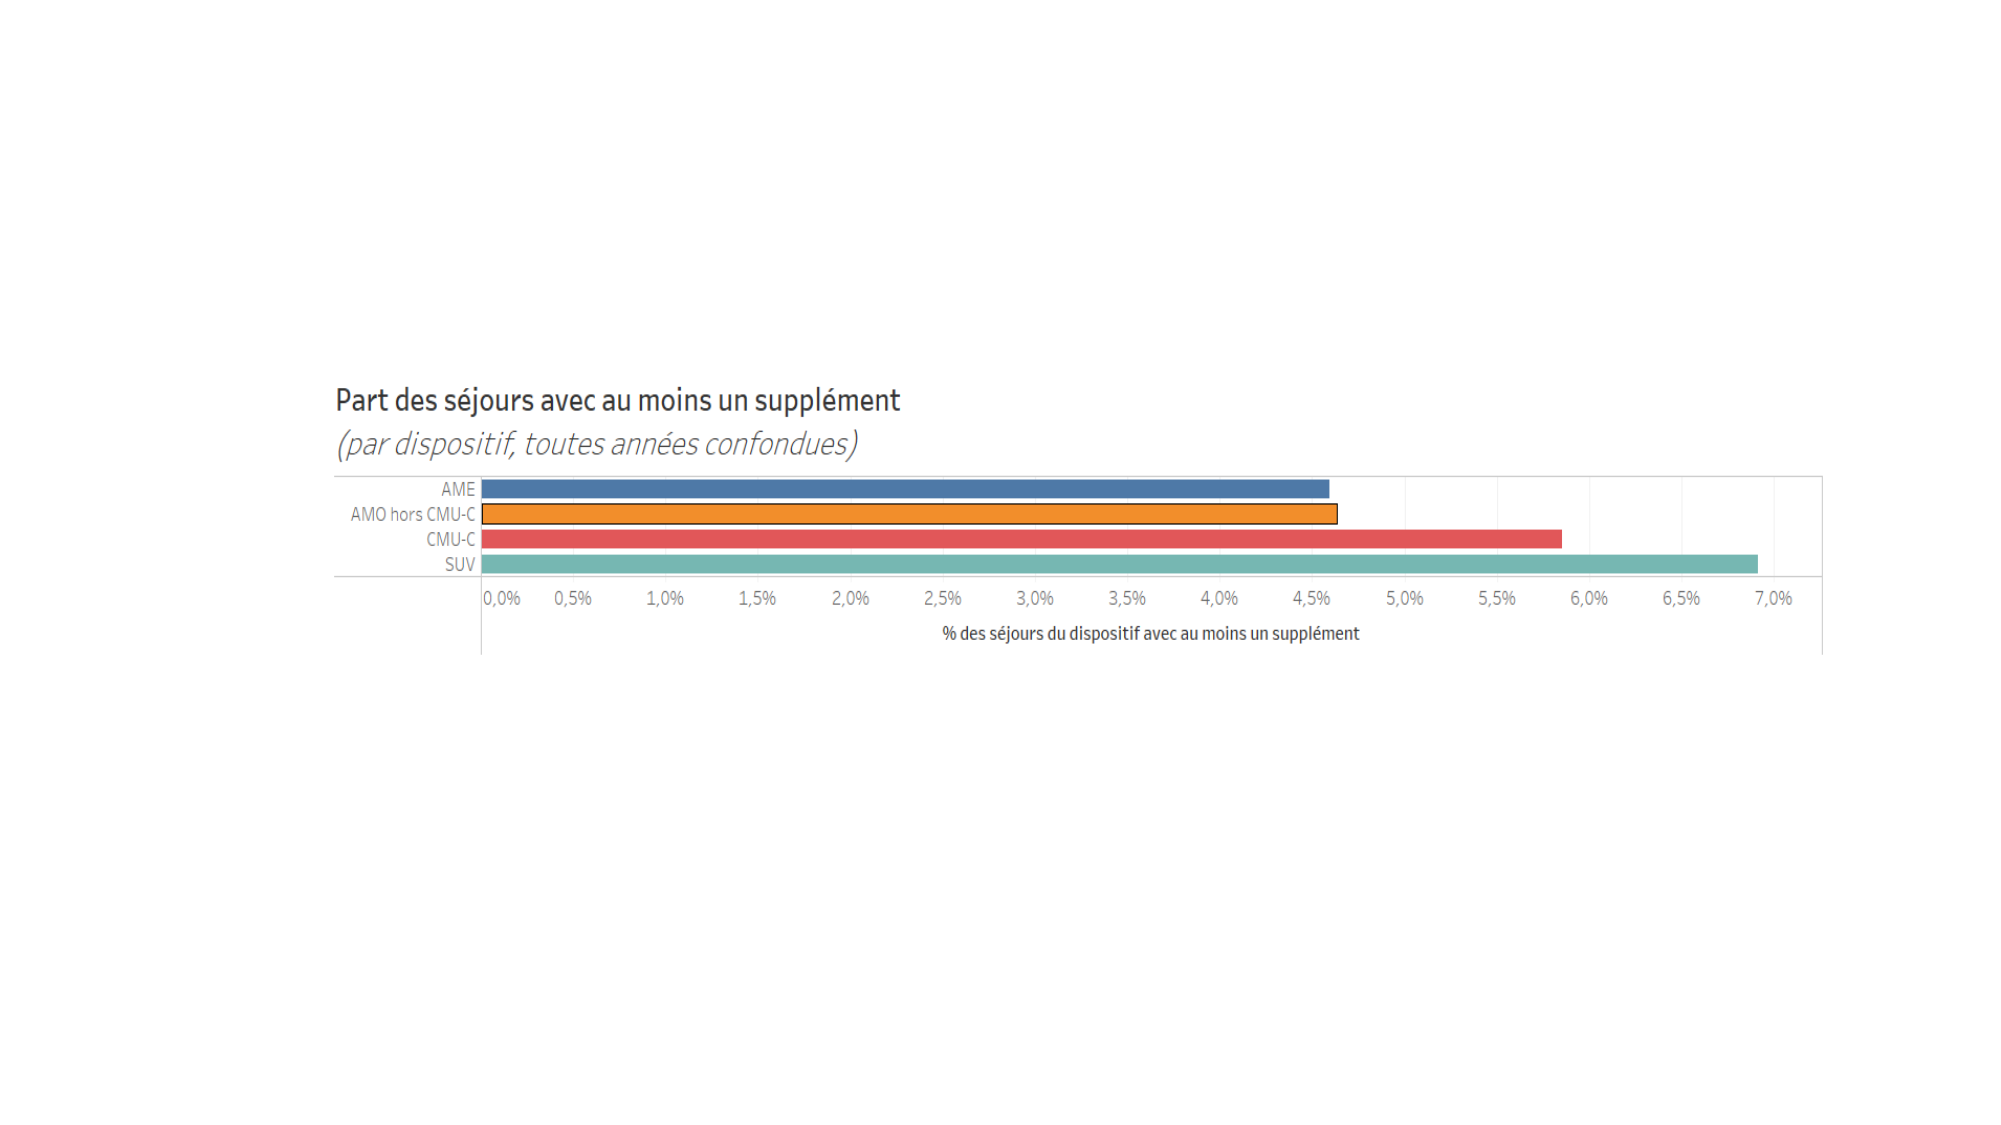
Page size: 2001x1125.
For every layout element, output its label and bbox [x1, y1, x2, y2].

picture [331, 372, 1825, 695]
